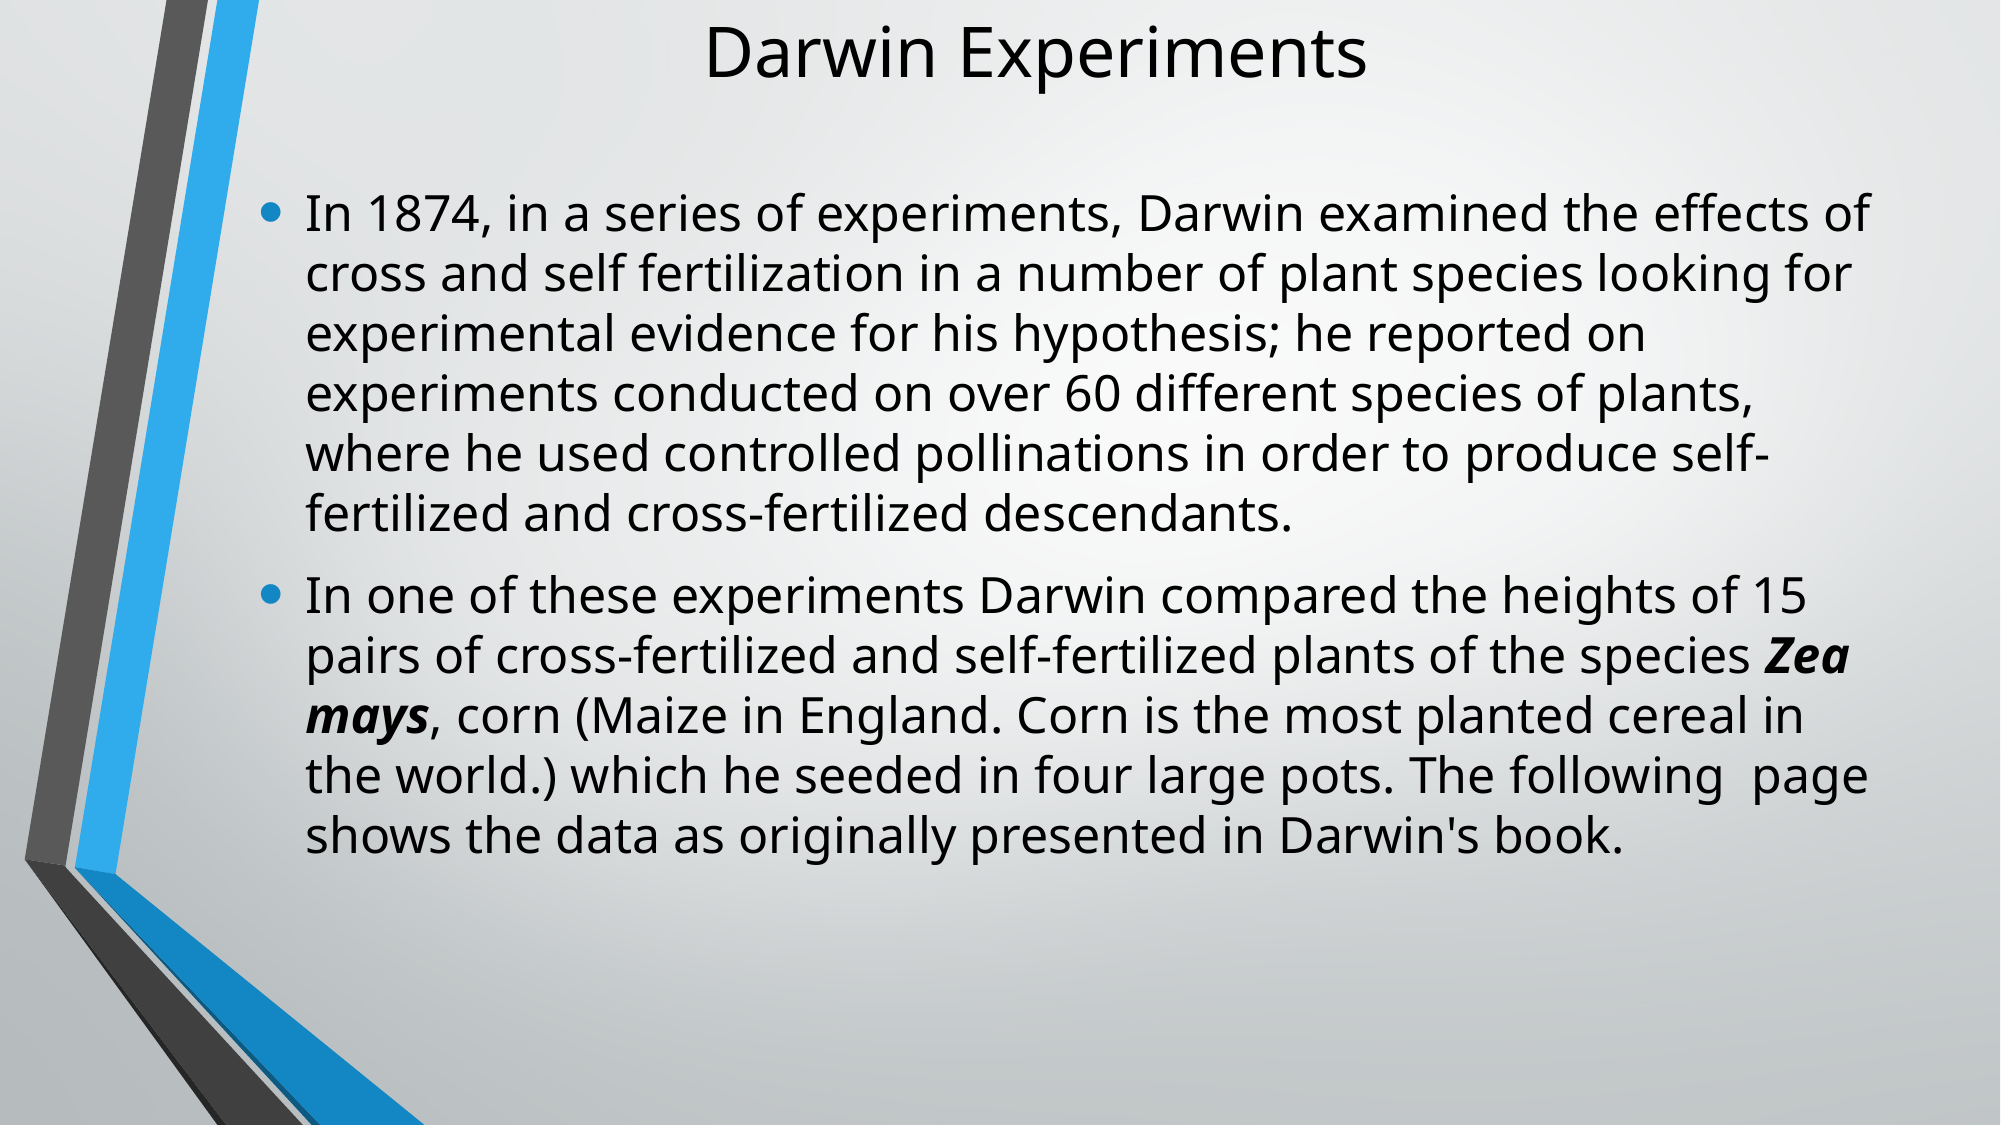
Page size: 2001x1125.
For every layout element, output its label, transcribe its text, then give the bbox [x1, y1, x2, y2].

title Darwin Experiments [215, 0, 1859, 100]
list In 1874, in a series of experiments, Darwin examined the effects of cross and self fertilization in a number of plant species looking for experimental evidence for his hypothesis; he reported on experiments conducted on over 60 different species of plants, where he used controlled pollinations in order to produce self-fertilized and cross-fertilized descendants. In one of these experiments Darwin compared the heights of 15 pairs of cross-fertilized and self-fertilized plants of the species Zea mays, corn (Maize in England. Corn is the most planted cereal in the world.) which he seeded in four large pots. The following page shows the data as originally presented in Darwin's book. [243, 116, 1887, 1011]
